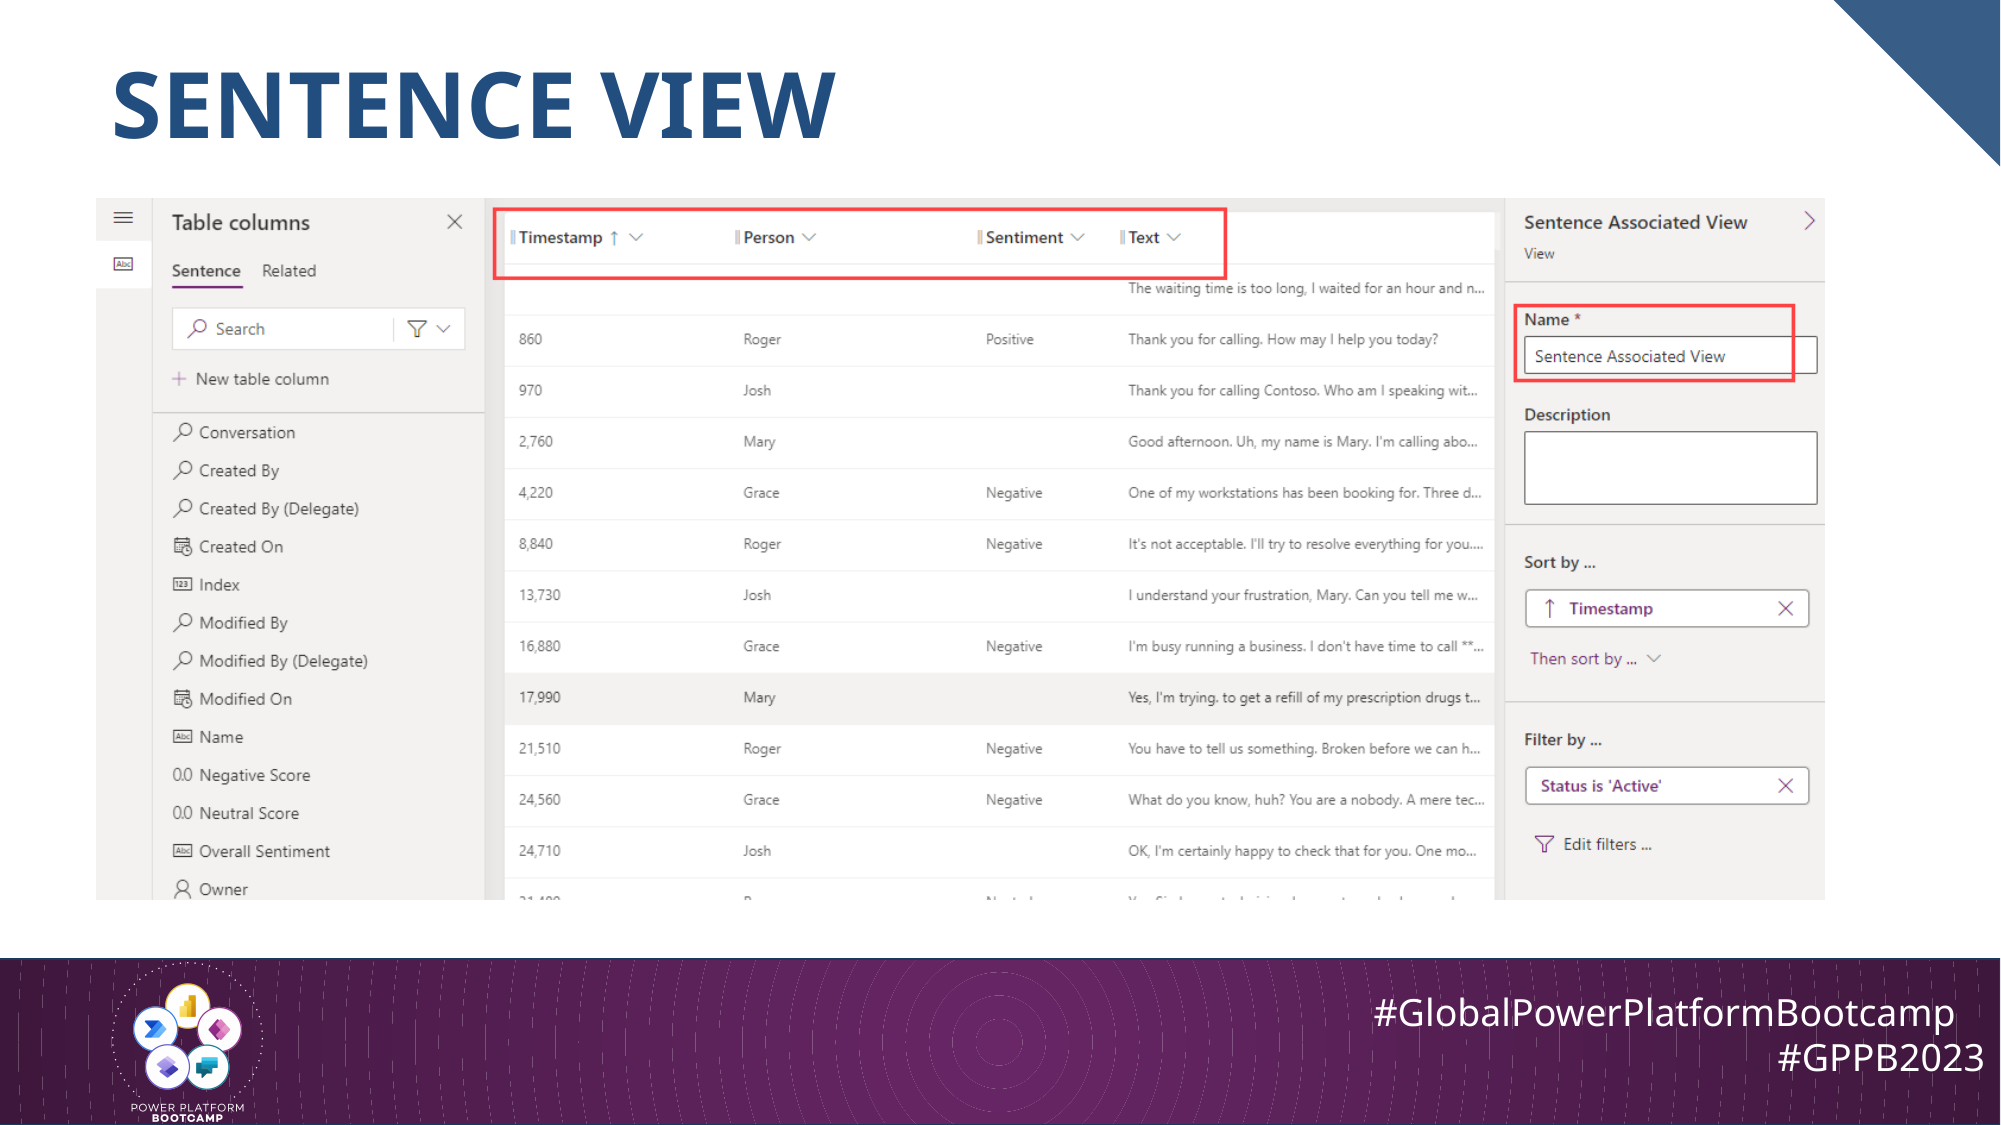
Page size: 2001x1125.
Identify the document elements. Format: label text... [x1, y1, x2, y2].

picture [96, 198, 1825, 900]
title Sentence View [96, 51, 1822, 198]
picture [112, 962, 263, 1122]
